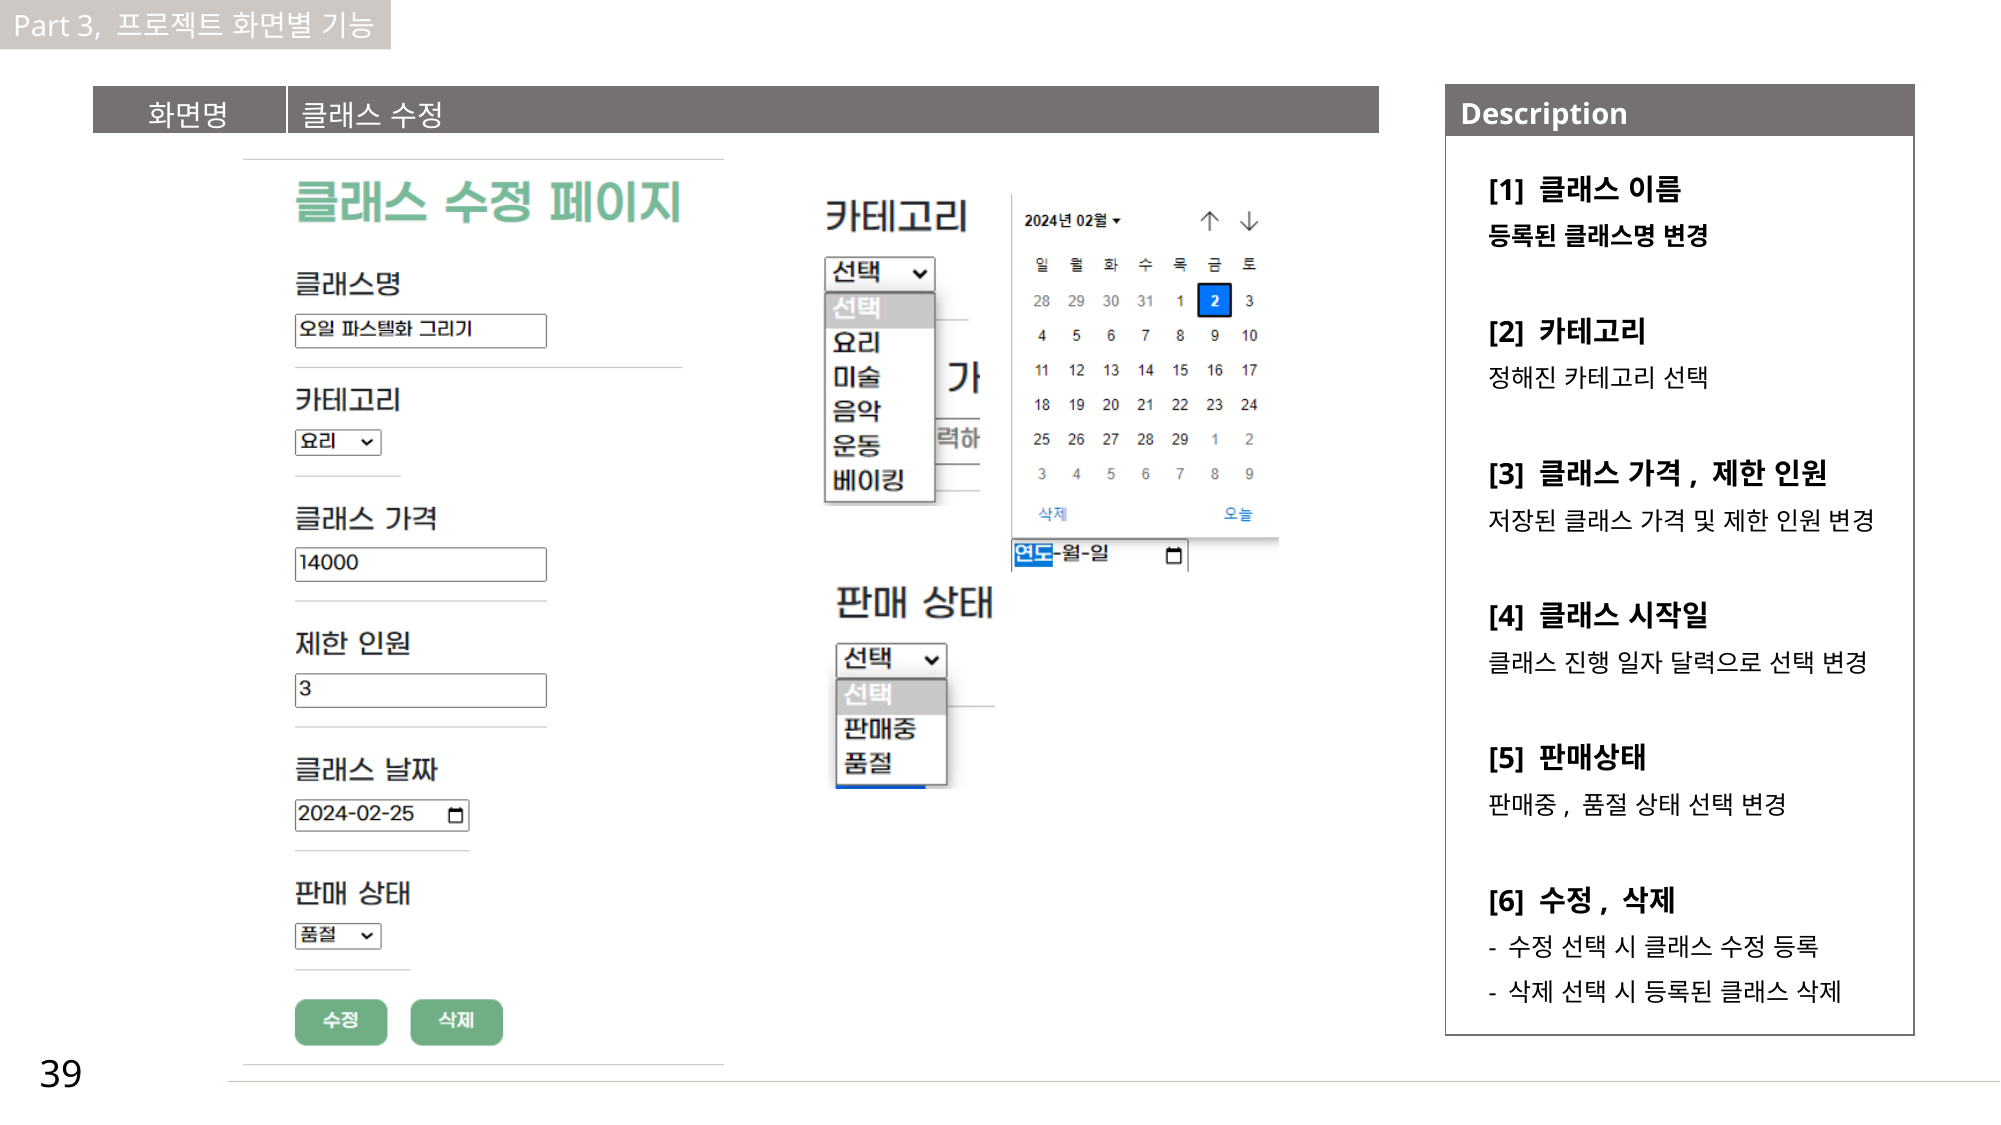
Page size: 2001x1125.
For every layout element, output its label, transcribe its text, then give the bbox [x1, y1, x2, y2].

picture [243, 145, 724, 1078]
picture [823, 194, 980, 506]
table_header 화면명 [93, 86, 286, 133]
picture [828, 571, 1000, 789]
text_box Part 3, 프로젝트 화면별 기능 [0, 0, 391, 50]
table_cell [1446, 136, 1913, 1034]
table_header 클래스 수정 [288, 86, 1379, 133]
table_header Description [1446, 86, 1913, 134]
text_box [1] 클래스 이름 등록된 클래스명 변경 [2] 카테고리 정해진 카테고리 선택 [3] 클래스 가격, 제한 인원 저장된 클래스 가격 및 제한 인원 변경 [4] 클래스 시작일 클래스 진행 일자 달력으로 선택 변경 [5] 판매상태 판매중, 품절 상태 선택 변경 [6] 수정, 삭제 - 수정 선택 시 클래스 수정 등록 - 삭제 선택 시 등록된 클래스 삭제 [1473, 145, 1902, 1014]
picture [1011, 194, 1279, 572]
